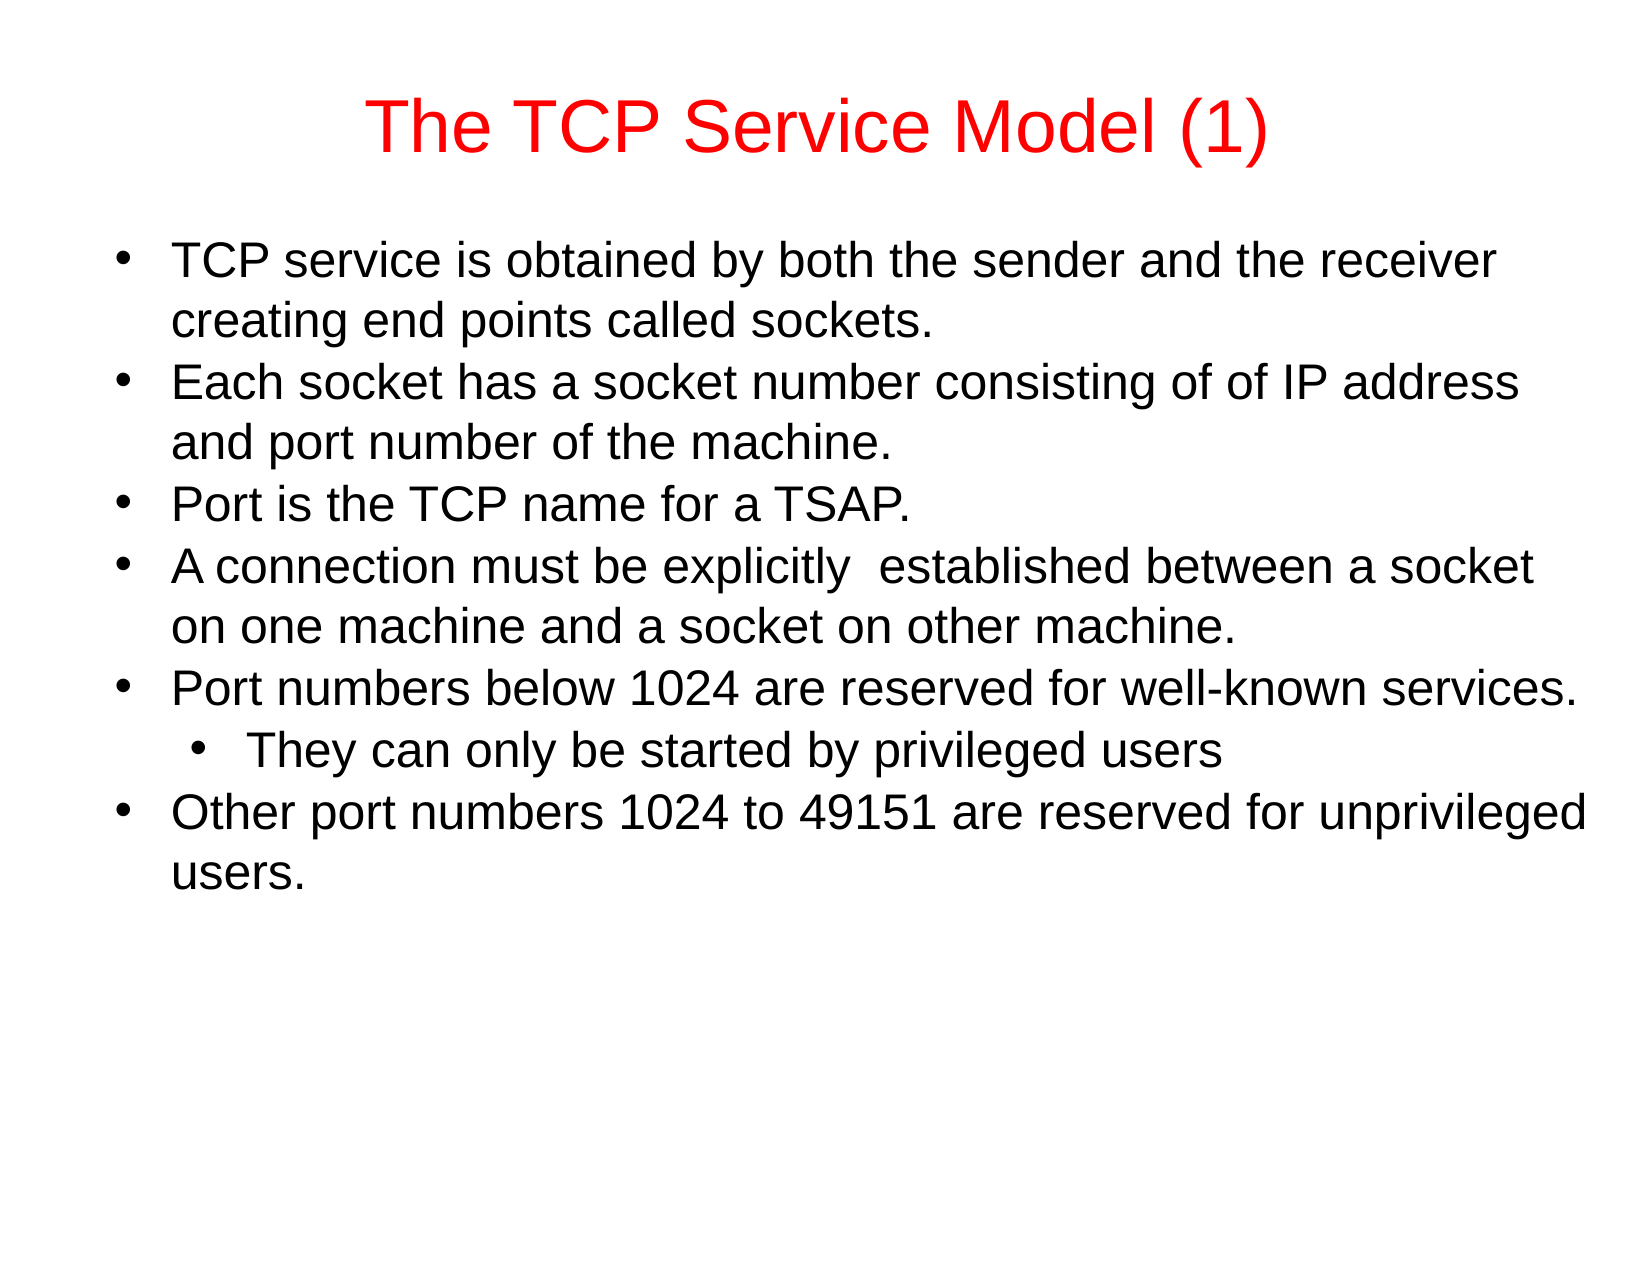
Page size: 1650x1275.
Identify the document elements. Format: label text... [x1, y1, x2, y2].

text_box TCP service is obtained by both the sender and the receiver creating end points called sockets. Each socket has a socket number consisting of of IP address and port number of the machine. Port is the TCP name for a TSAP. A connection must be explicitly established between a socket on one machine and a socket on other machine. Port numbers below 1024 are reserved for well-known services. They can only be started by privileged users Other port numbers 1024 to 49151 are reserved for unprivileged users. [112, 224, 1600, 1086]
title The TCP Service Model (1) [362, 75, 1275, 224]
